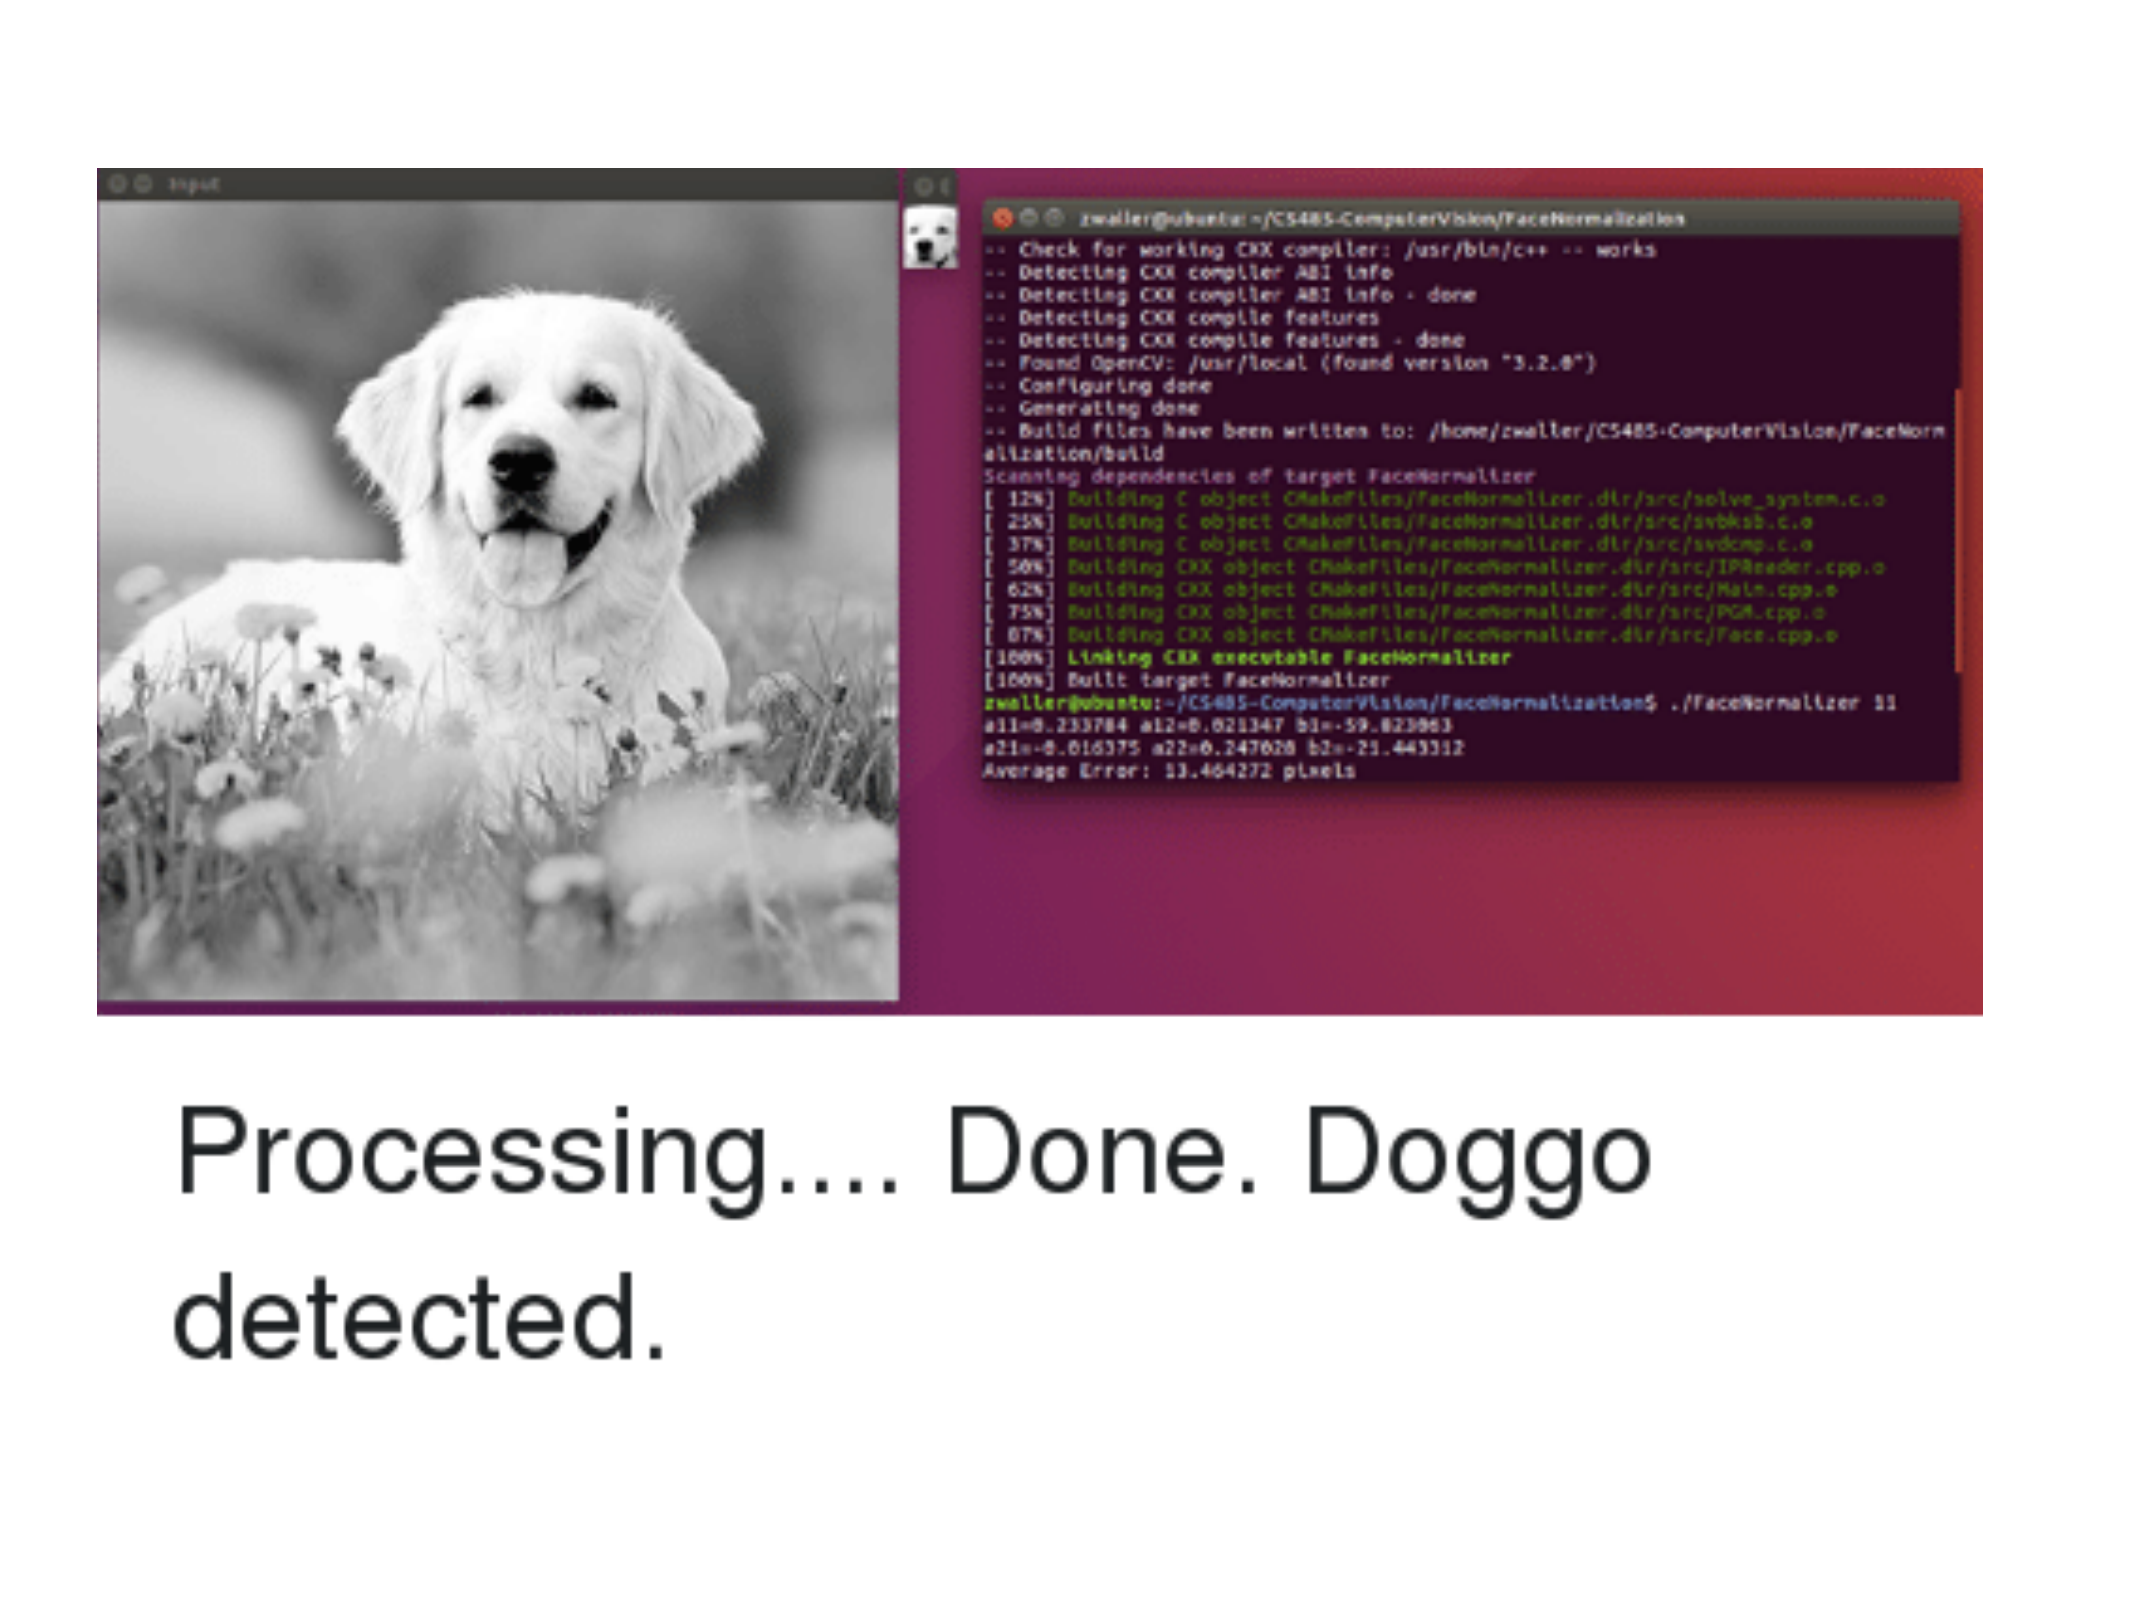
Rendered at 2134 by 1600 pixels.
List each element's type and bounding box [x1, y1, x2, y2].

picture [97, 168, 1983, 1432]
